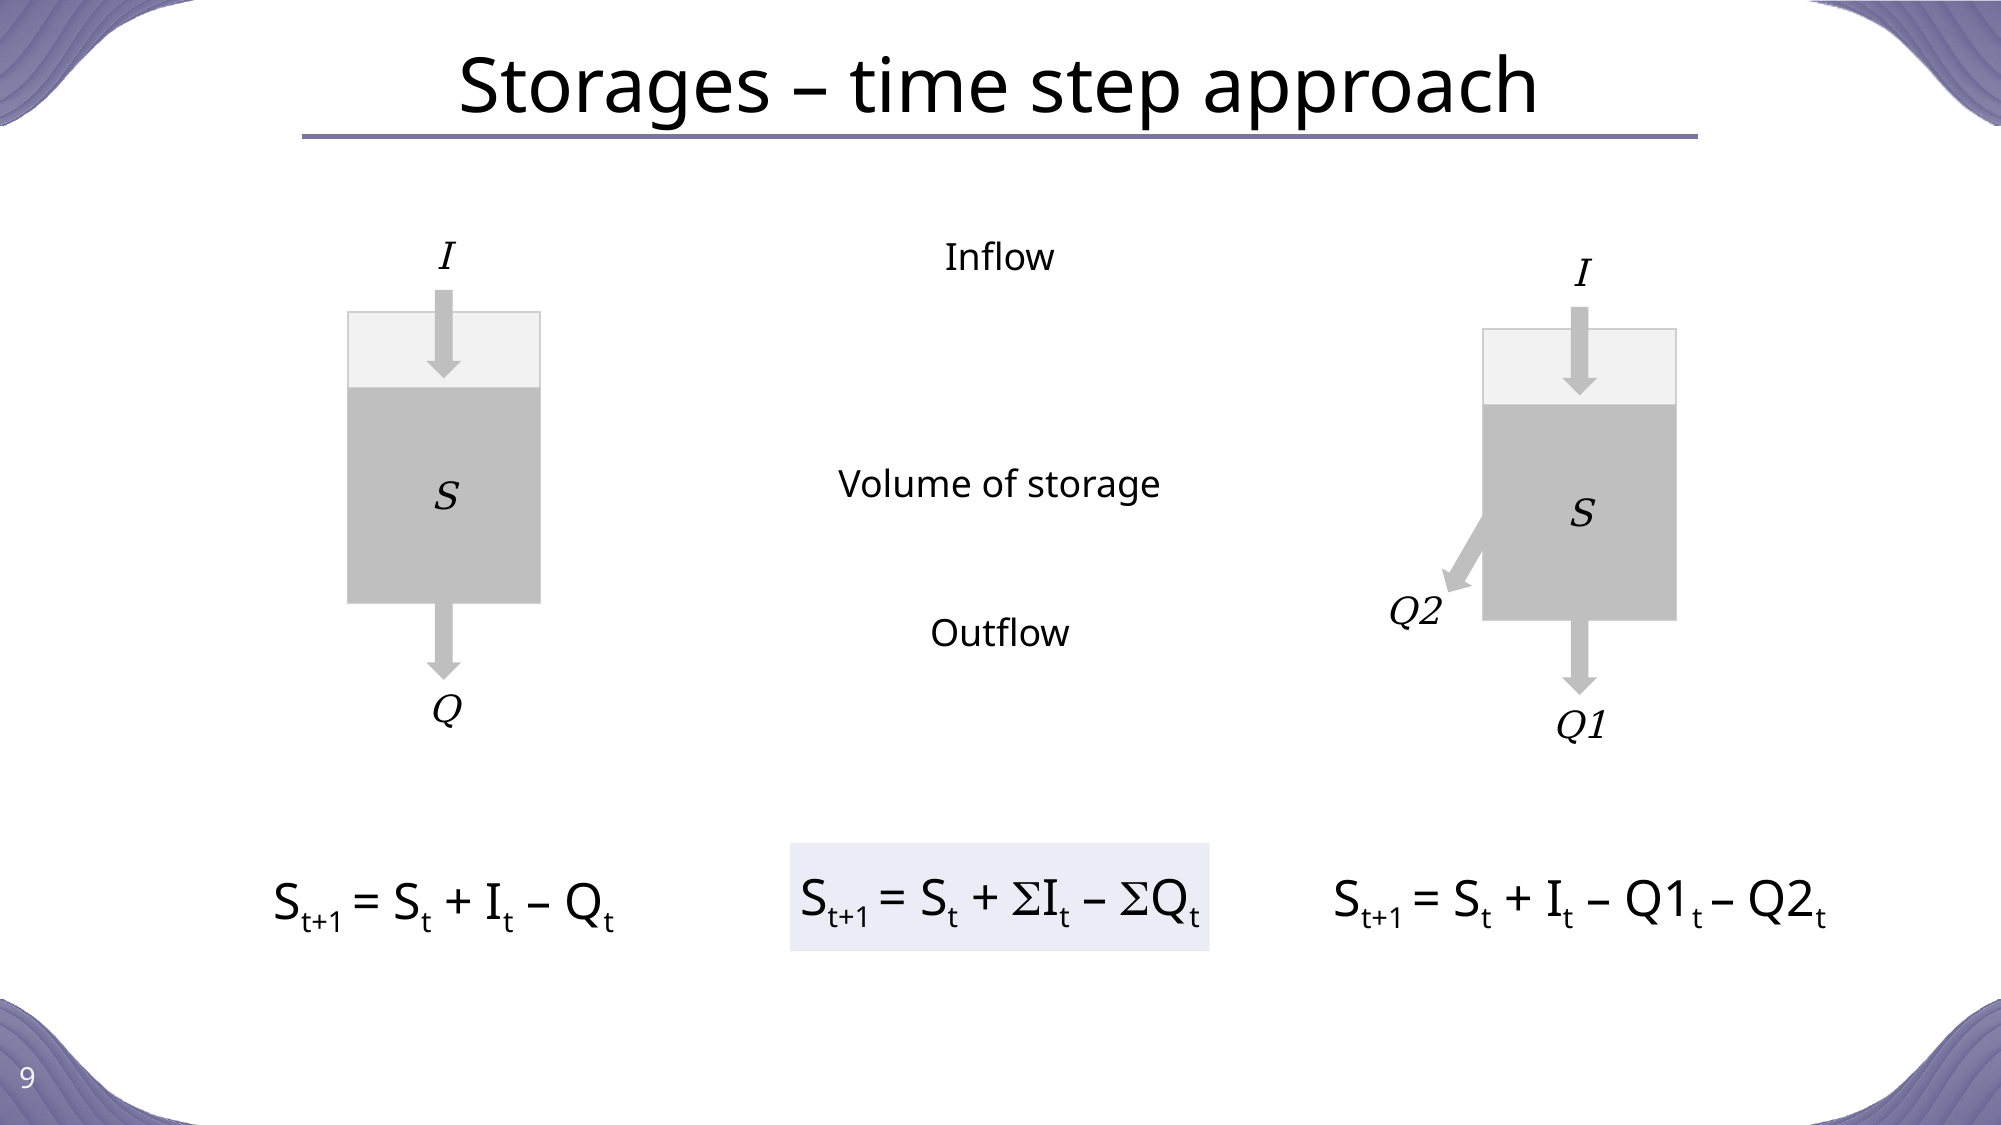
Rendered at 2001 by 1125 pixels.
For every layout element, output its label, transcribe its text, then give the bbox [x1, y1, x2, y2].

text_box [785, 842, 1215, 952]
text_box [426, 289, 462, 379]
text_box S [416, 464, 472, 525]
text_box [347, 387, 540, 603]
text_box [347, 311, 540, 387]
text_box St+1 = St + It – Qt [258, 862, 629, 946]
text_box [1374, 241, 1676, 755]
text_box St+1 = St + It – Q1t – Q2t [1318, 859, 1841, 942]
title Storages – time step approach [0, 38, 2000, 137]
text_box Volume of storage [823, 452, 1177, 513]
text_box Inflow [930, 225, 1070, 285]
text_box Q [413, 678, 474, 738]
text_box I [421, 224, 466, 285]
text_box Outflow [915, 601, 1085, 661]
text_box [426, 591, 462, 678]
